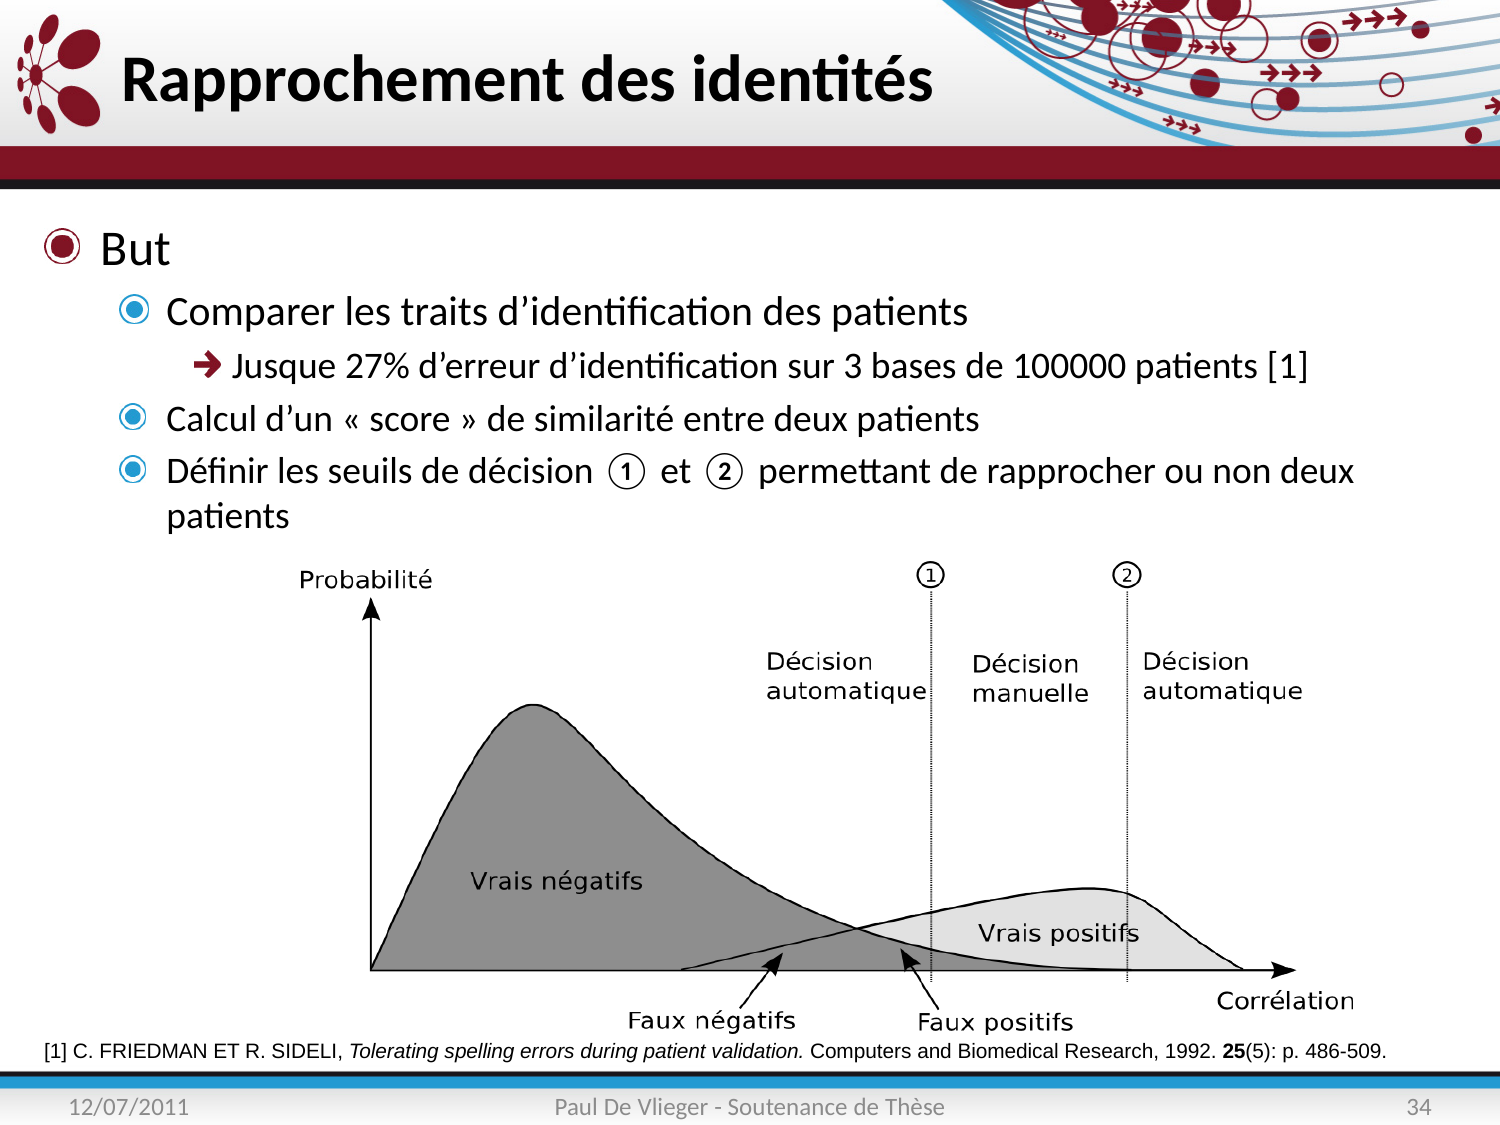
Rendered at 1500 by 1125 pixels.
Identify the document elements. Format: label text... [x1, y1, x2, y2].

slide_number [53, 1087, 404, 1124]
picture [119, 455, 146, 483]
picture [300, 561, 1353, 1035]
picture [44, 228, 80, 264]
list But Comparer les traits d’identification des patients Jusque 27% d’erreur d’identification sur 3 bases de 100000 patients [1] Calcul d’un « score » de similarité entre deux patients Définir les seuils de décision ① et ② permettant de rapprocher ou non deux patients [29, 208, 1447, 1030]
picture [194, 350, 221, 378]
title Rapprochement des identités [106, 9, 1022, 140]
slide_number 34 [1096, 1087, 1447, 1124]
picture [119, 294, 149, 324]
picture [0, 0, 1500, 1125]
footer Paul De Vlieger - Soutenance de Thèse [512, 1087, 988, 1124]
text_box [1] C. Friedman et R. Sideli, Tolerating spelling errors during patient validation. Computers and Biomedical Research, 1992. 25(5): p. 486-509. [29, 1030, 1500, 1070]
picture [119, 403, 146, 430]
